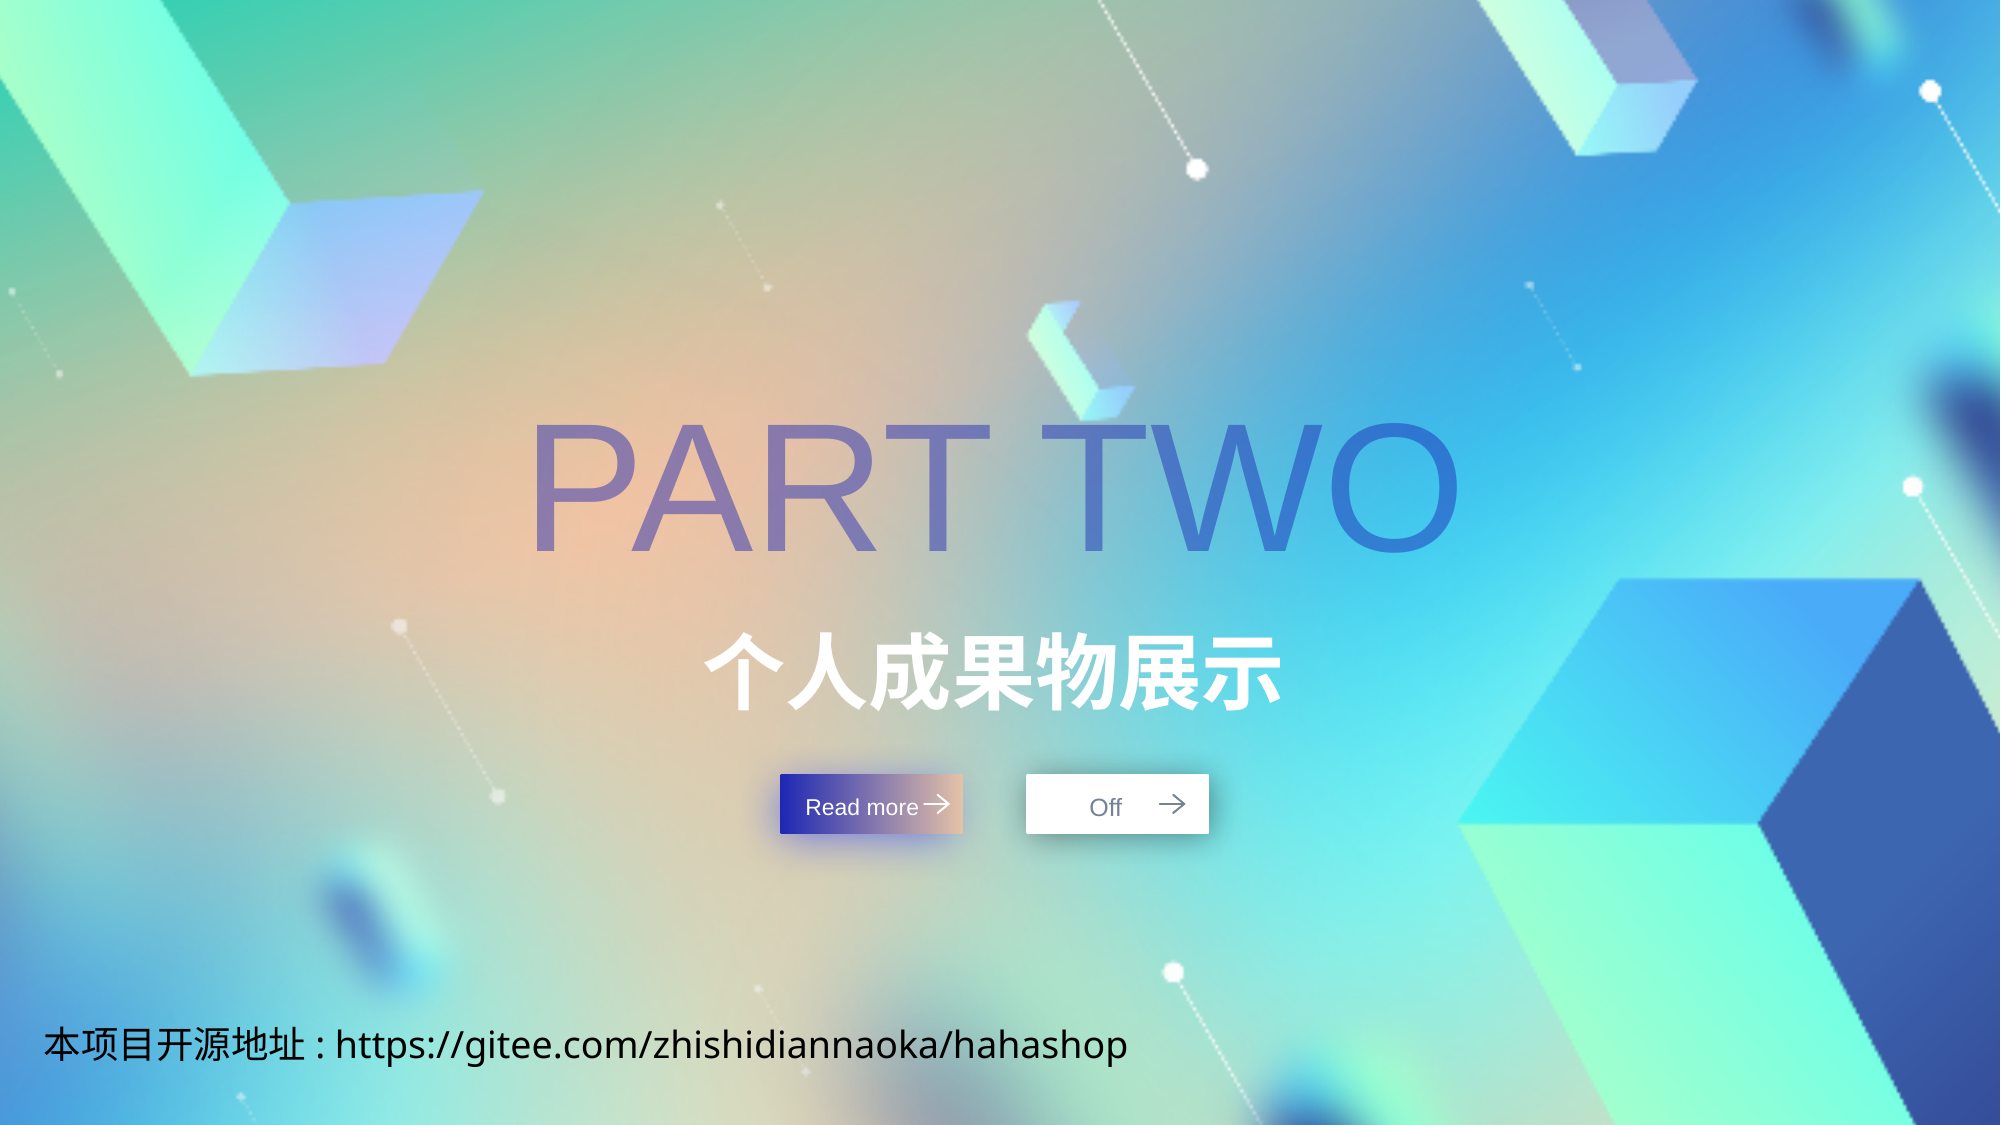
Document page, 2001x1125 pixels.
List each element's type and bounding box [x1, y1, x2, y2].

picture [0, 0, 2000, 1125]
text_box [780, 774, 1209, 834]
